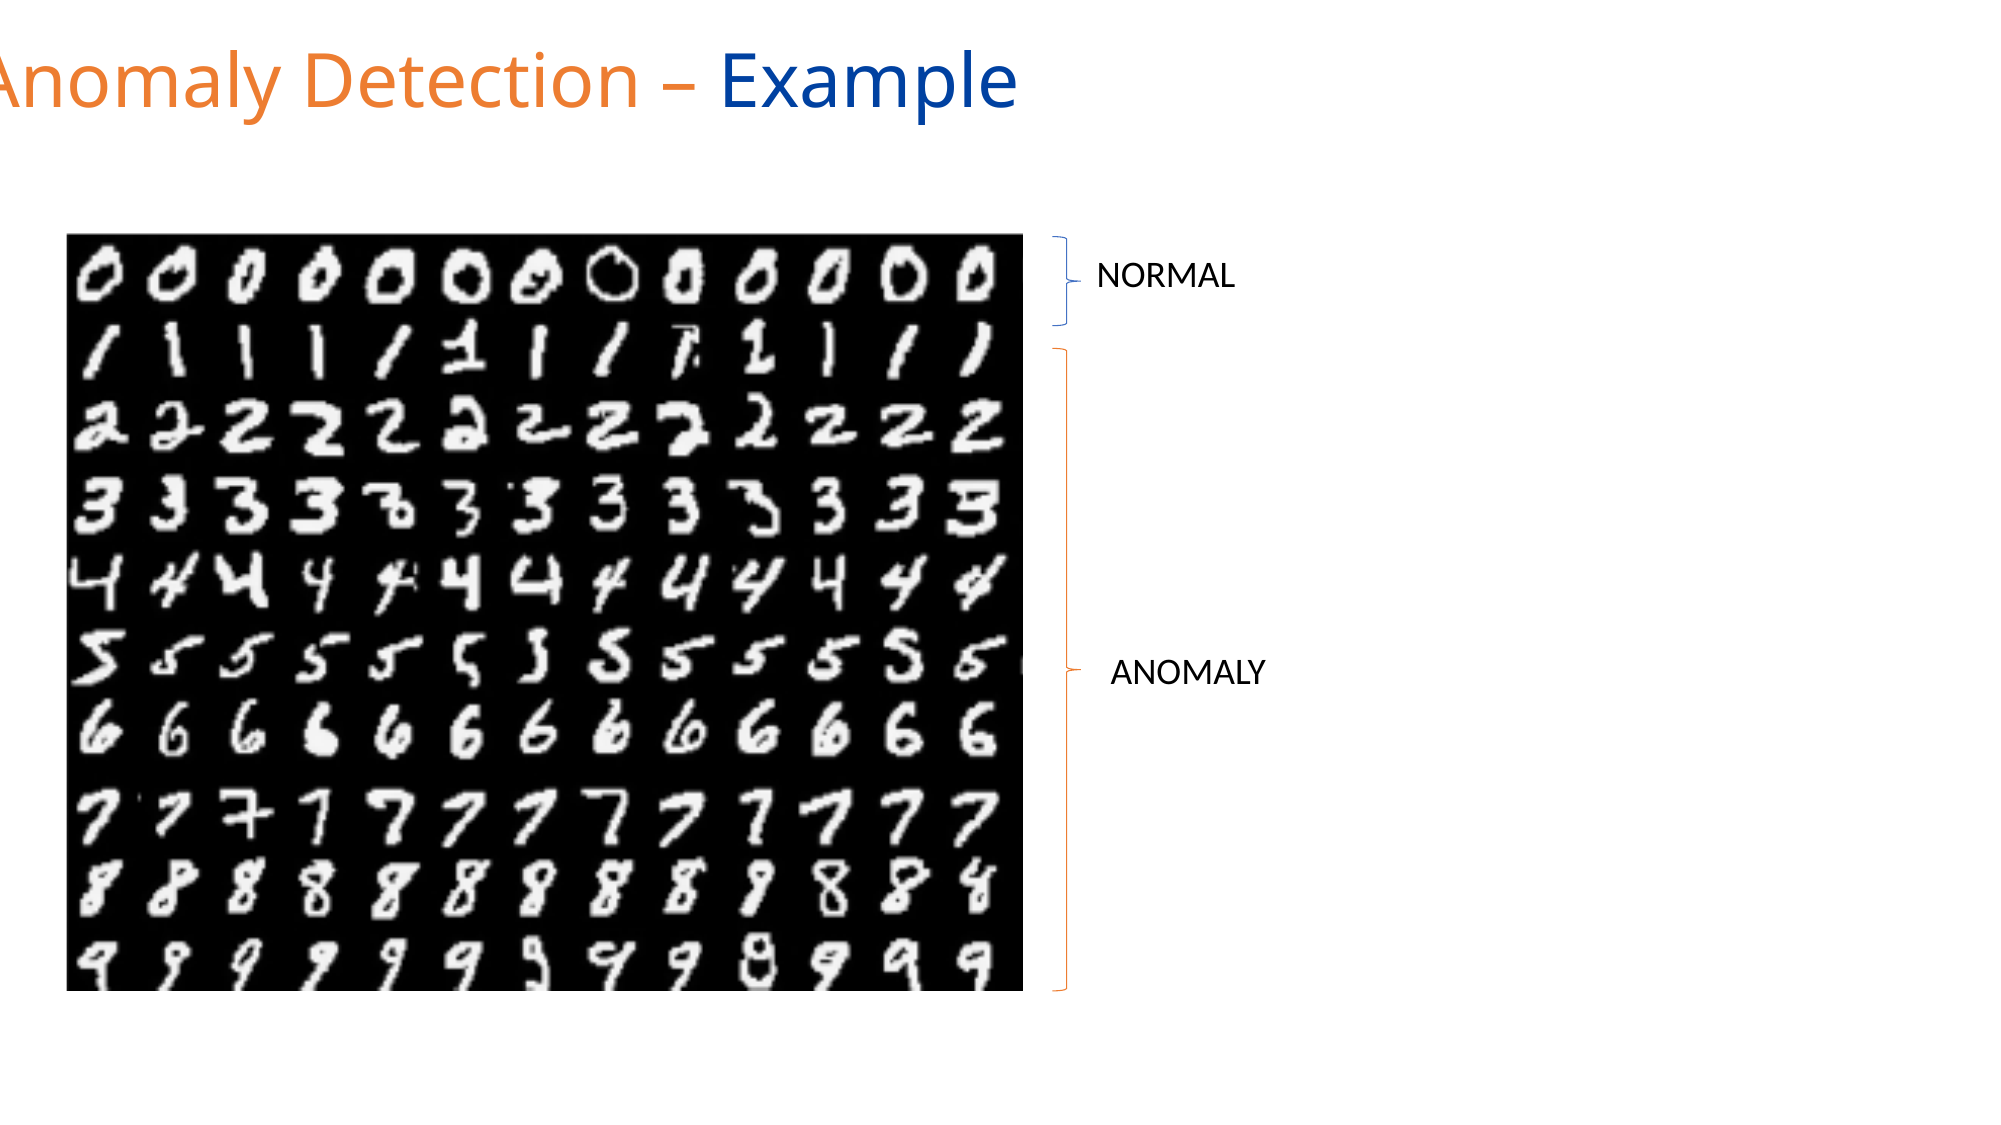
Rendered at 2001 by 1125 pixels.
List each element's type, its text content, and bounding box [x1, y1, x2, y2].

picture [66, 232, 1023, 991]
text_box ANOMALY [1095, 639, 1282, 700]
text_box [1052, 236, 1081, 327]
text_box NORMAL [1081, 242, 1251, 303]
text_box [1052, 347, 1081, 992]
text_box Anomaly Detection – Example [0, 24, 1055, 130]
